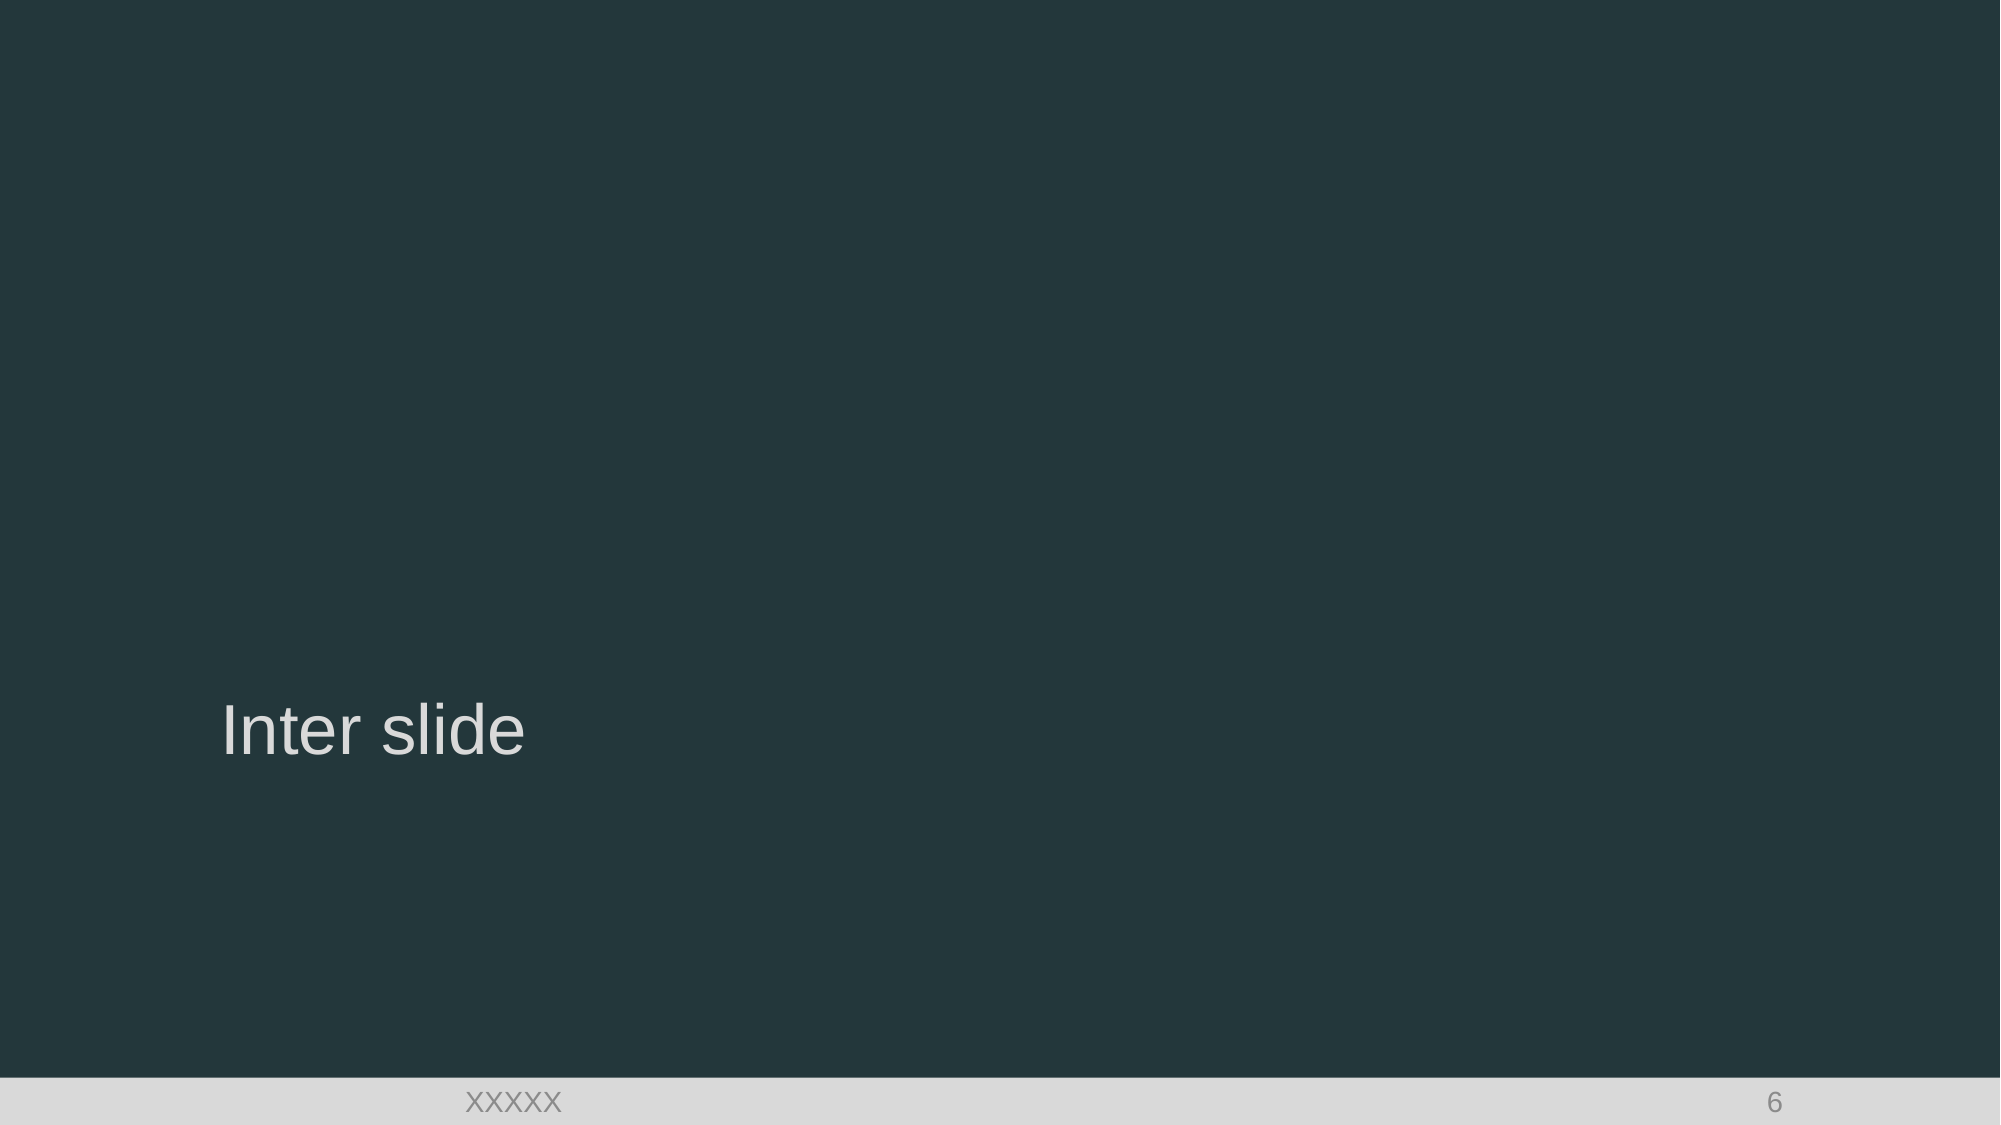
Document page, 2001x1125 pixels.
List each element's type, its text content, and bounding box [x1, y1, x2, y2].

slide_number 6 [1550, 1077, 2000, 1125]
title Inter slide [205, 309, 1931, 777]
footer XXXXX [0, 1077, 1550, 1125]
